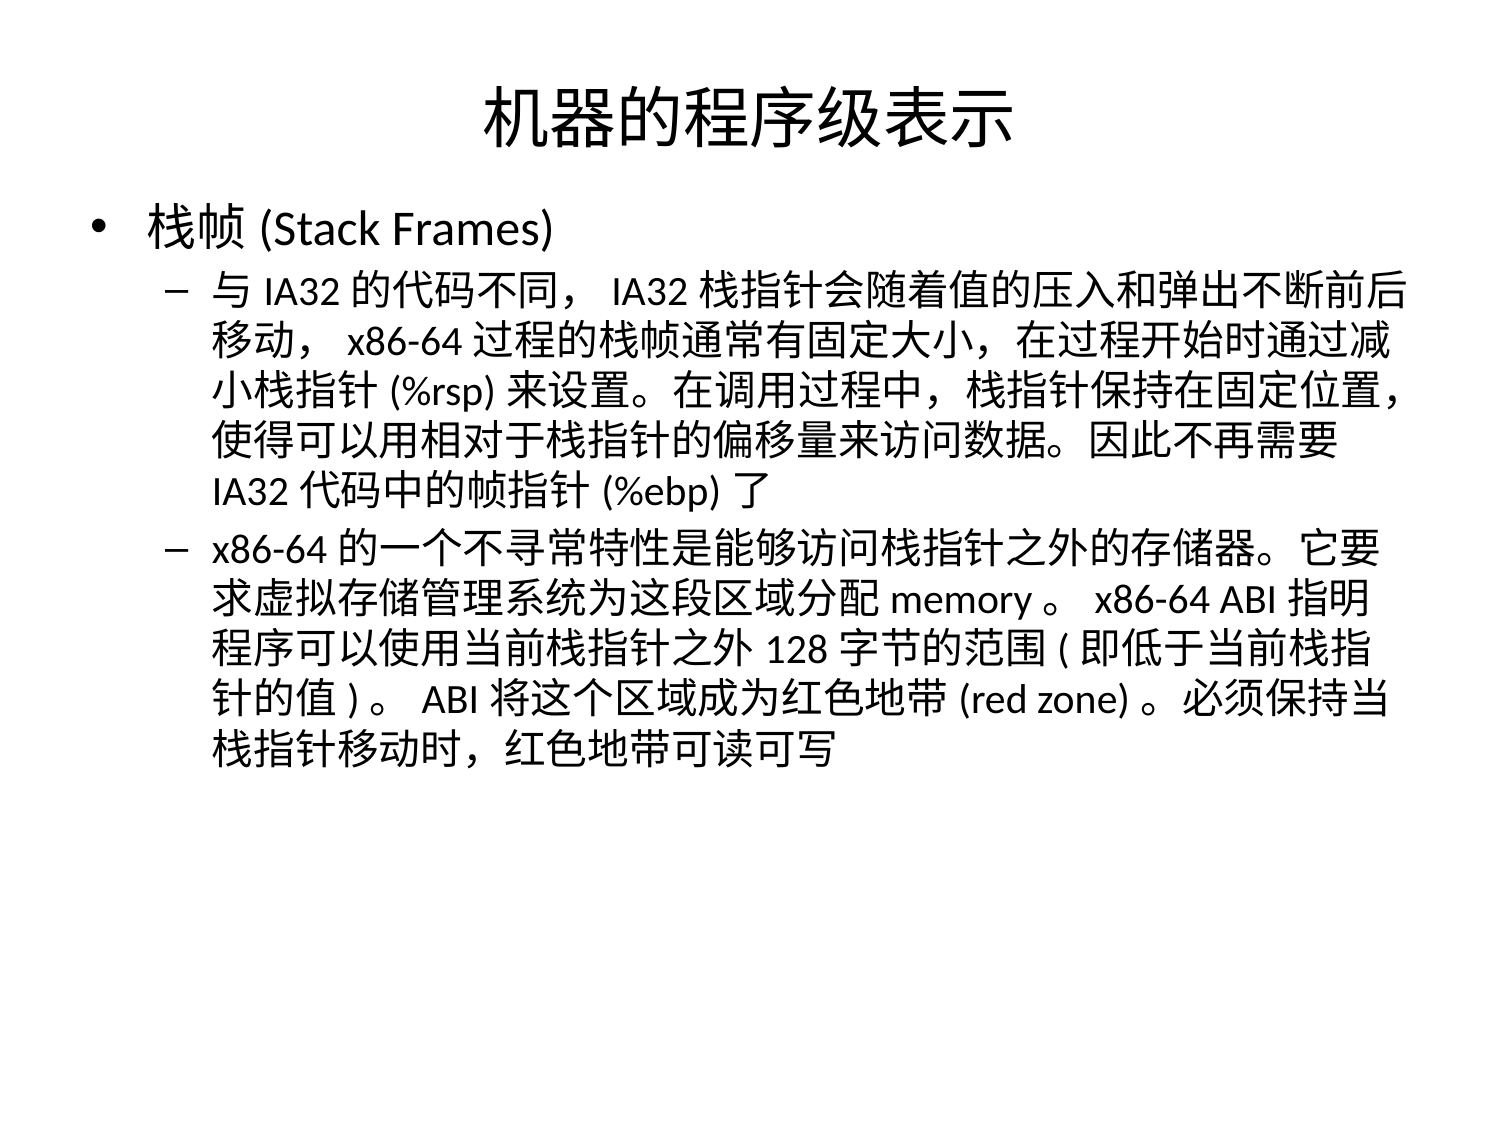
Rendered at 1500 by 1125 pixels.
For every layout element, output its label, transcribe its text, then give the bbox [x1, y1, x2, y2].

title 机器的程序级表示 [75, 45, 1425, 187]
list 栈帧(Stack Frames) 与IA32的代码不同，IA32栈指针会随着值的压入和弹出不断前后移动，x86-64过程的栈帧通常有固定大小，在过程开始时通过减小栈指针(%rsp)来设置。在调用过程中，栈指针保持在固定位置，使得可以用相对于栈指针的偏移量来访问数据。因此不再需要IA32代码中的帧指针(%ebp)了 x86-64的一个不寻常特性是能够访问栈指针之外的存储器。它要求虚拟存储管理系统为这段区域分配memory。x86-64 ABI指明程序可以使用当前栈指针之外128字节的范围(即低于当前栈指针的值)。ABI将这个区域成为红色地带(red zone)。必须保持当栈指针移动时，红色地带可读可写 [75, 187, 1425, 1100]
